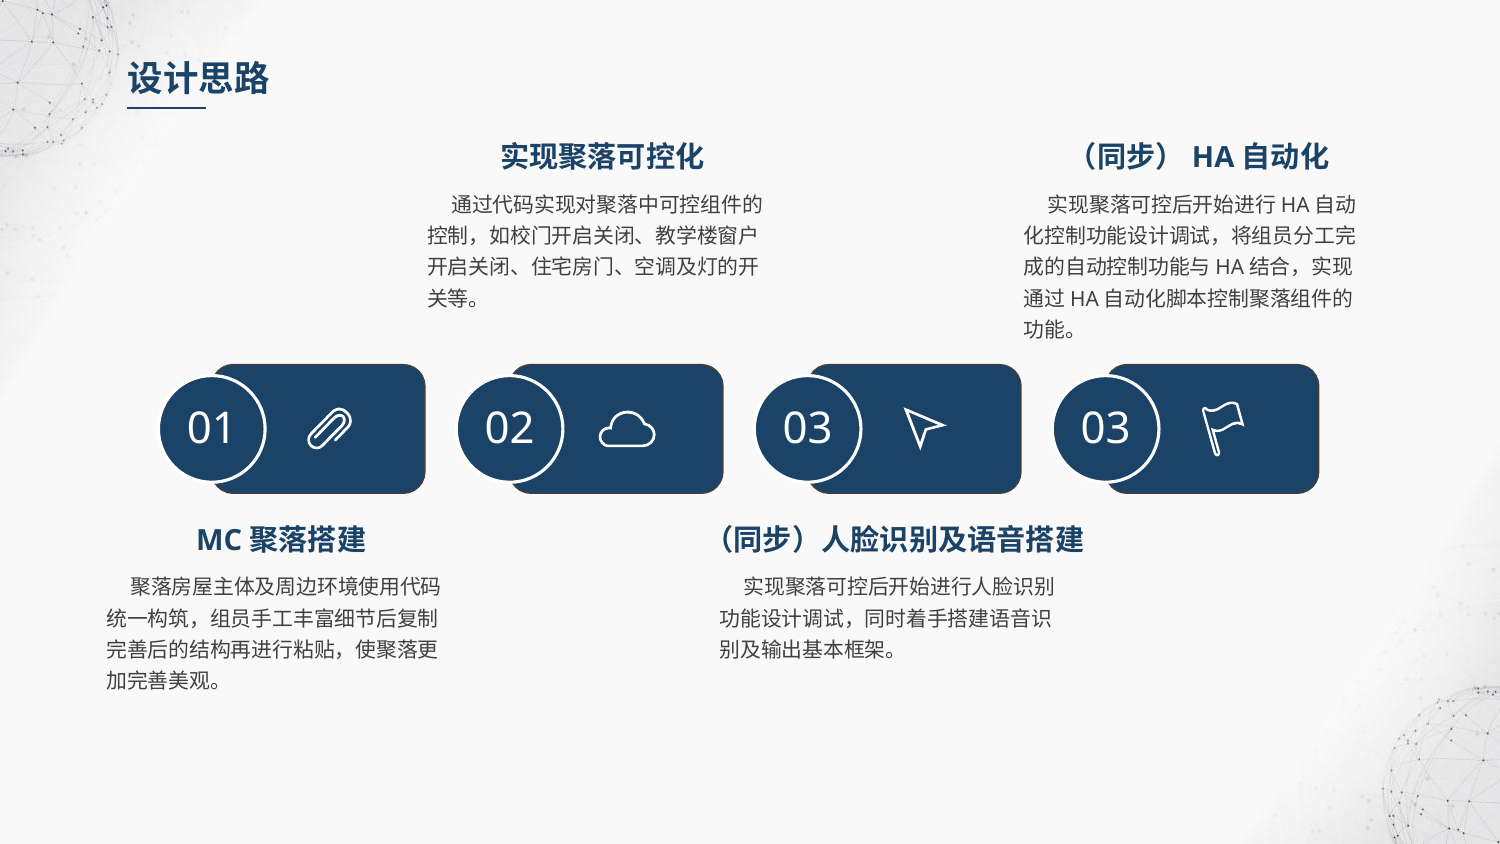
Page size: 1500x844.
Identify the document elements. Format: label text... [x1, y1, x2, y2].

text_box 通过代码实现对聚落中可控组件的控制，如校门开启关闭、教学楼窗户开启关闭、住宅房门、空调及灯的开关等。 [416, 179, 789, 316]
text_box 实现聚落可控后开始进行人脸识别功能设计调试，同时着手搭建语音识别及输出基本框架。 [708, 562, 1081, 668]
text_box （同步）人脸识别及语音搭建 [693, 515, 1097, 562]
text_box 设计思路 [116, 50, 488, 105]
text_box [1052, 364, 1319, 494]
text_box （同步）HA自动化 [1056, 132, 1341, 179]
text_box MC聚落搭建 [184, 515, 378, 562]
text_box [754, 364, 1021, 494]
text_box 聚落房屋主体及周边环境使用代码统一构筑，组员手工丰富细节后复制完善后的结构再进行粘贴，使聚落更加完善美观。 [95, 562, 468, 699]
picture [0, 0, 1500, 844]
text_box 实现聚落可控化 [488, 132, 717, 179]
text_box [158, 364, 425, 494]
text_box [456, 364, 723, 494]
text_box 实现聚落可控后开始进行HA自动化控制功能设计调试，将组员分工完成的自动控制功能与HA结合，实现通过HA自动化脚本控制聚落组件的功能。 [1012, 179, 1385, 347]
